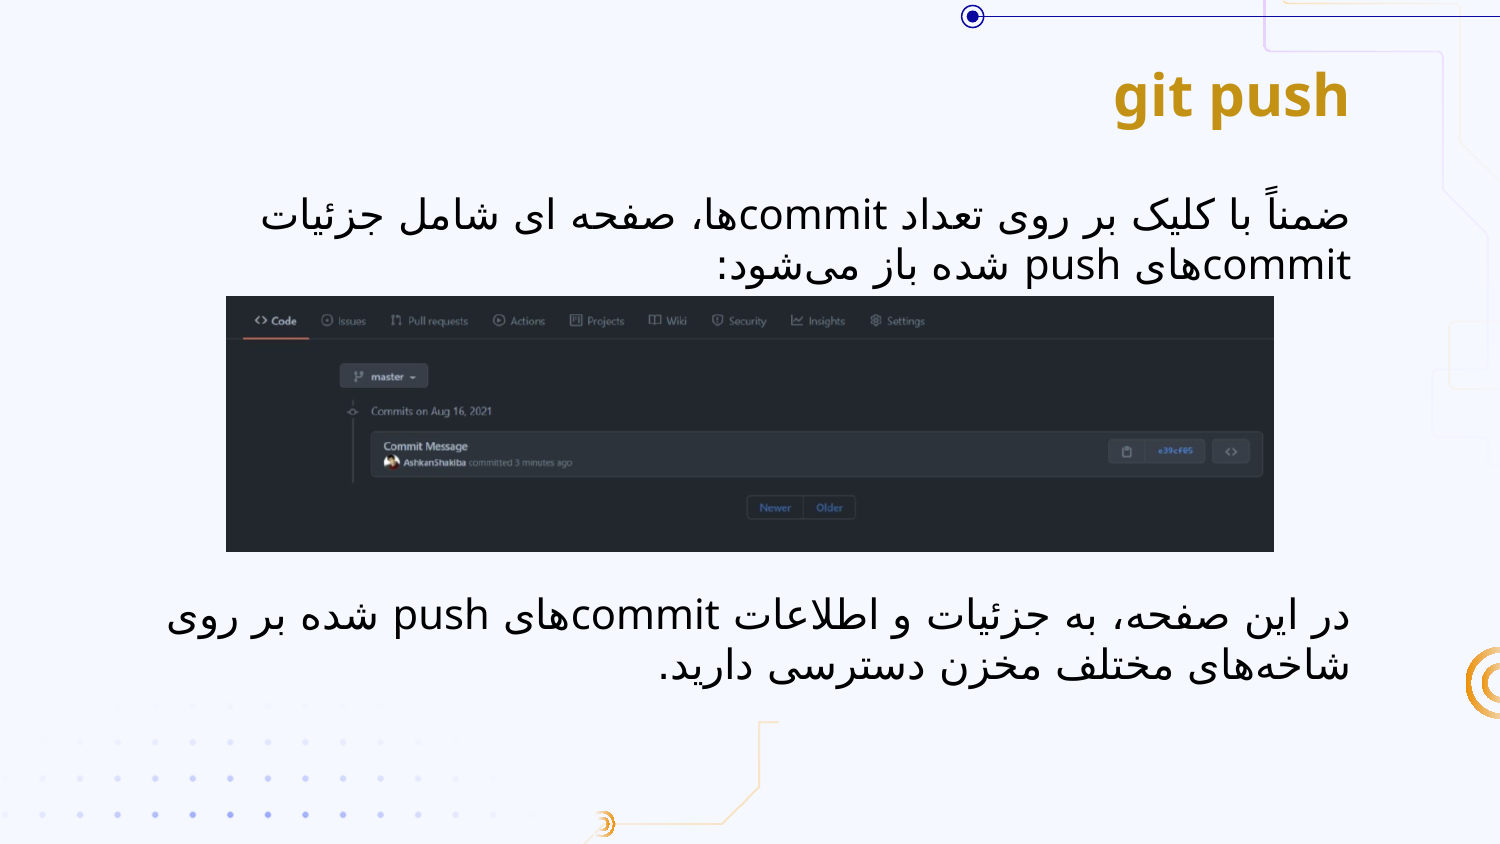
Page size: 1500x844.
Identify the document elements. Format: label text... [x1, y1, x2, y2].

picture [225, 296, 1275, 552]
title git push [118, 43, 1366, 138]
text_box ضمناً با کلیک بر روی تعداد commitها، صفحه ای شامل جزئیات commitهای push شده باز می‌شود: در این صفحه، به جزئیات و اطلاعات commitهای push شده بر روی شاخه‌های مختلف مخزن دسترسی دارید. [103, 180, 1366, 696]
picture [0, 654, 561, 844]
